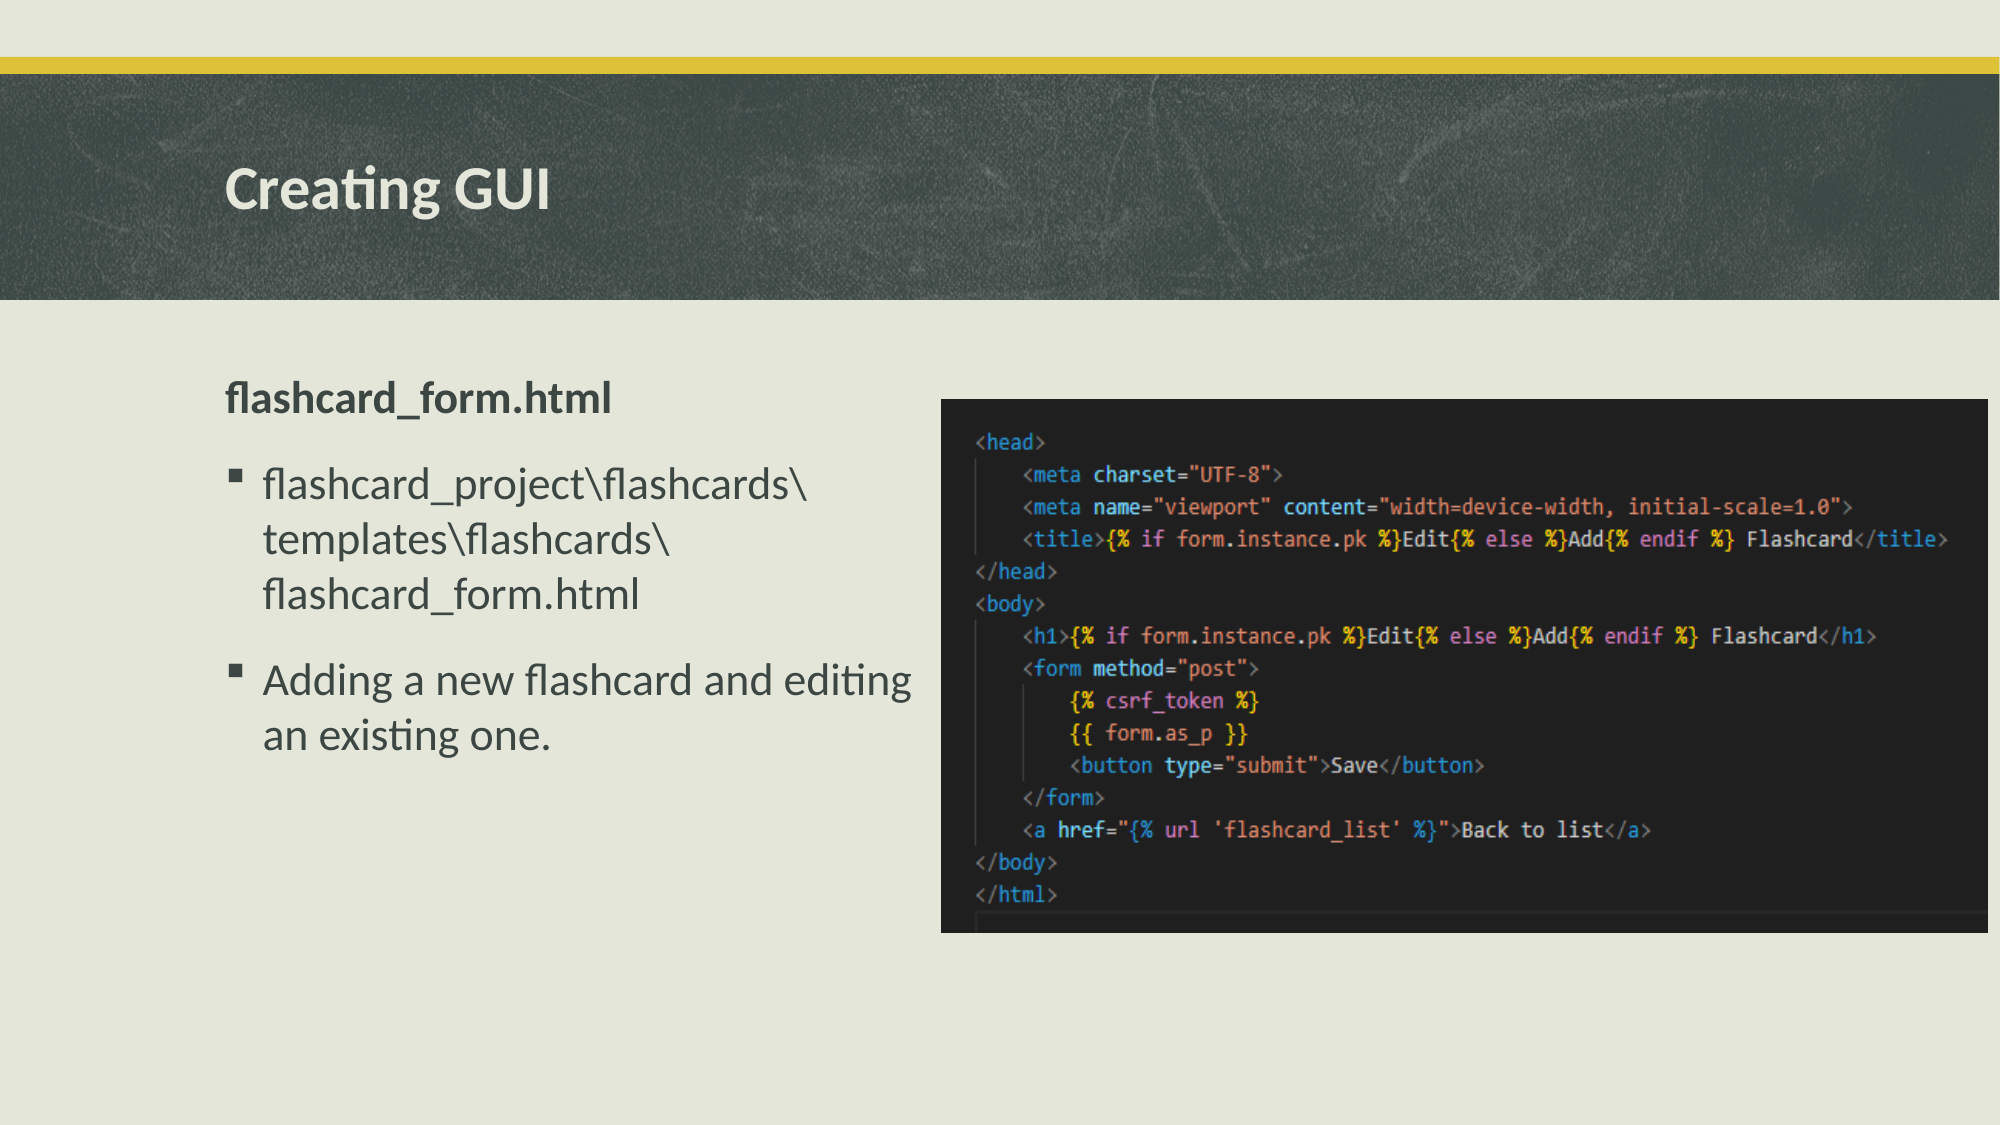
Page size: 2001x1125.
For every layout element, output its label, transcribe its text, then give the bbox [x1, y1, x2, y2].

picture [0, 74, 2000, 300]
title Creating GUI [210, 76, 1790, 300]
picture [941, 399, 1988, 933]
list flashcard_form.html flashcard_project\flashcards\templates\flashcards\flashcard_form.html Adding a new flashcard and editing an existing one. [210, 360, 947, 1014]
